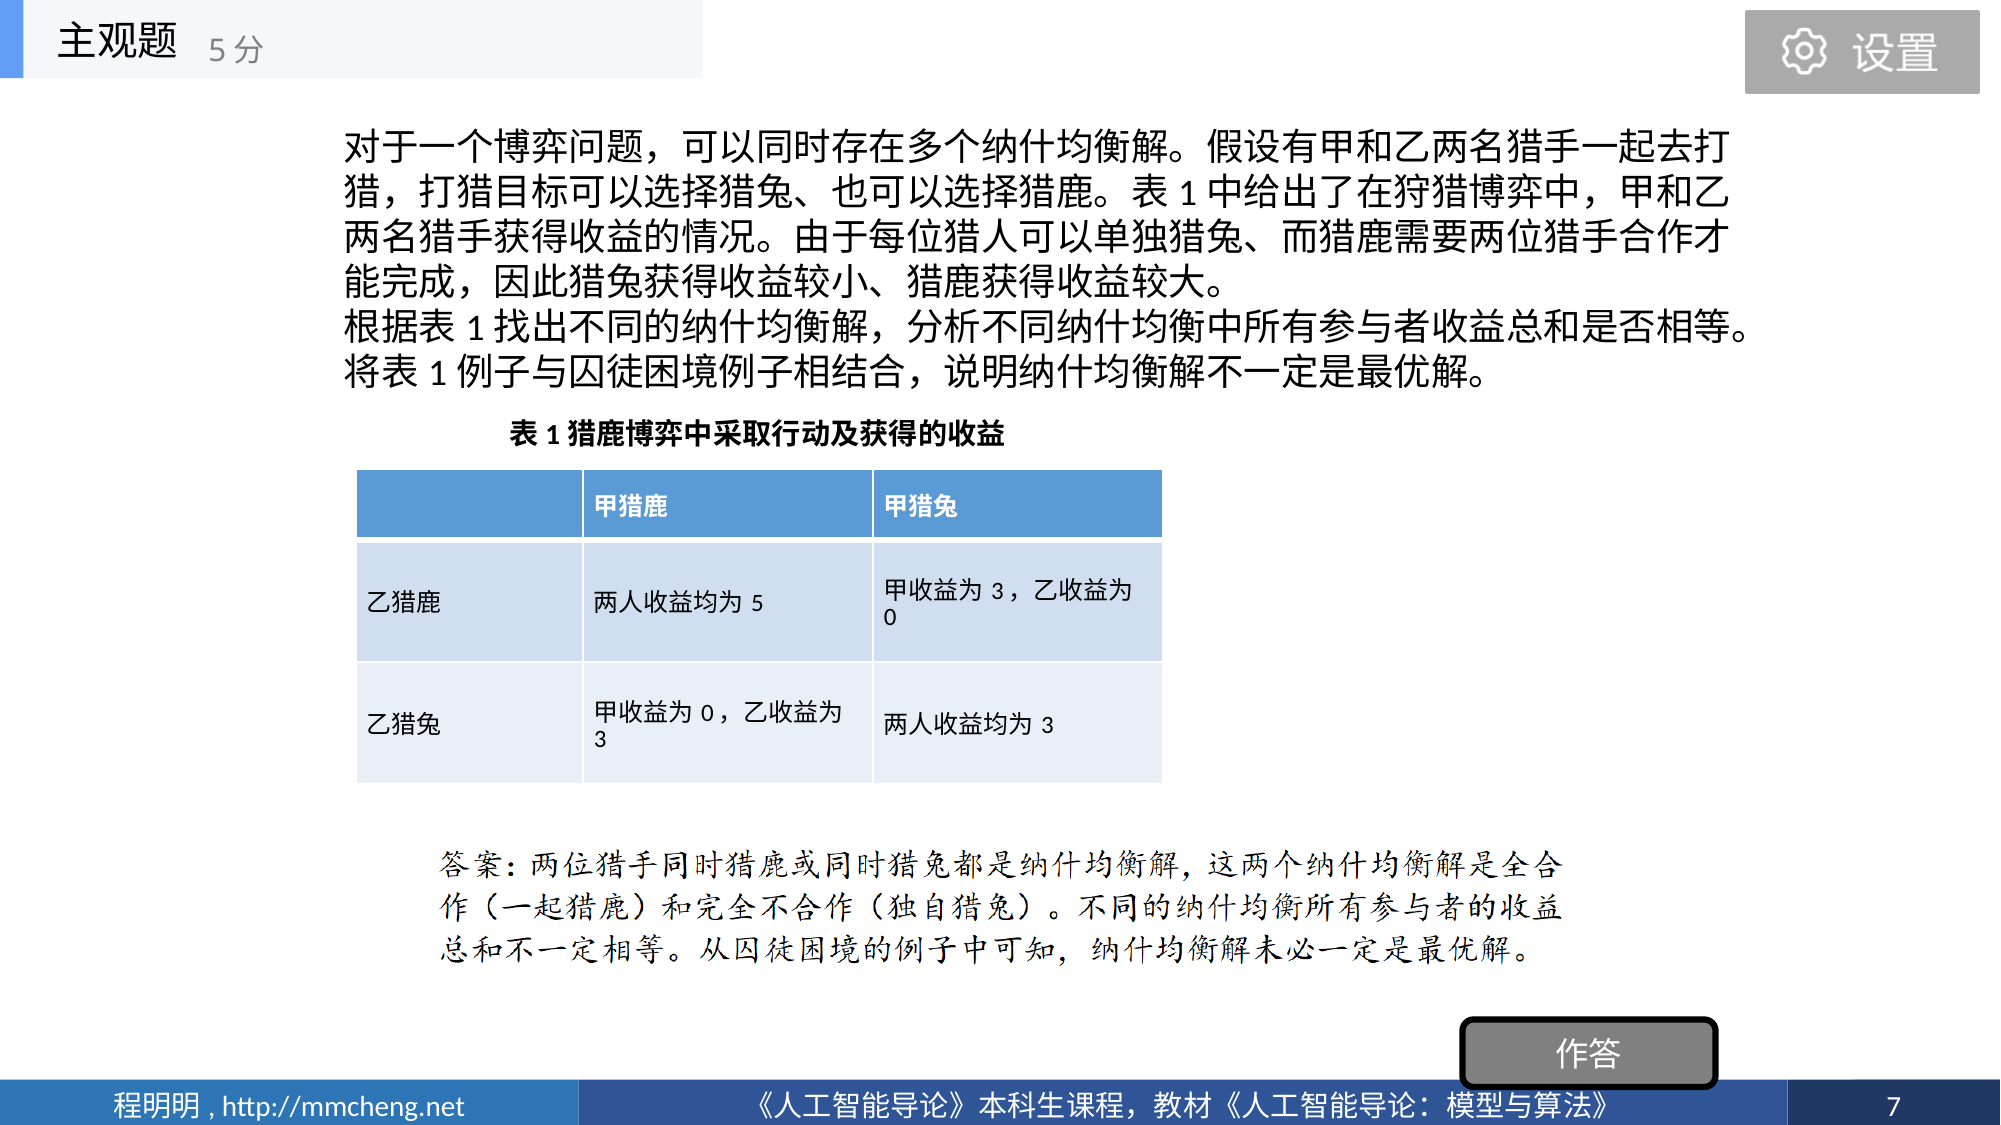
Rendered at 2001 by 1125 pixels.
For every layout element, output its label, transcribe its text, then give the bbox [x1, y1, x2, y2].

table_cell 乙猎兔 [357, 663, 582, 783]
table_cell 两人收益均为5 [584, 543, 872, 661]
text_box 作答 [1461, 1018, 1717, 1089]
table_header 甲猎兔 [874, 470, 1162, 537]
table_cell 两人收益均为3 [874, 663, 1162, 783]
text_box 对于一个博弈问题，可以同时存在多个纳什均衡解。假设有甲和乙两名猎手一起去打猎，打猎目标可以选择猎兔、也可以选择猎鹿。表1中给出了在狩猎博弈中，甲和乙两名猎手获得收益的情况。由于每位猎人可以单独猎兔、而猎鹿需要两位猎手合作才能完成，因此猎兔获得收益较小、猎鹿获得收益较大。 根据表1找出不同的纳什均衡解，分析不同纳什均衡中所有参与者收益总和是否相等。将表1例子与囚徒困境例子相结合，说明纳什均衡解不一定是最优解。 [329, 85, 1760, 430]
picture [417, 835, 1570, 978]
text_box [0, 0, 704, 81]
table_header [357, 470, 582, 537]
table_cell 乙猎鹿 [357, 543, 582, 661]
table_cell 甲收益为0，乙收益为3 [584, 663, 872, 783]
table_cell 甲收益为3，乙收益为0 [874, 543, 1162, 661]
text_box 表1猎鹿博弈中采取行动及获得的收益 [497, 409, 1174, 468]
table_header 甲猎鹿 [584, 470, 872, 537]
picture [1745, 10, 1980, 94]
